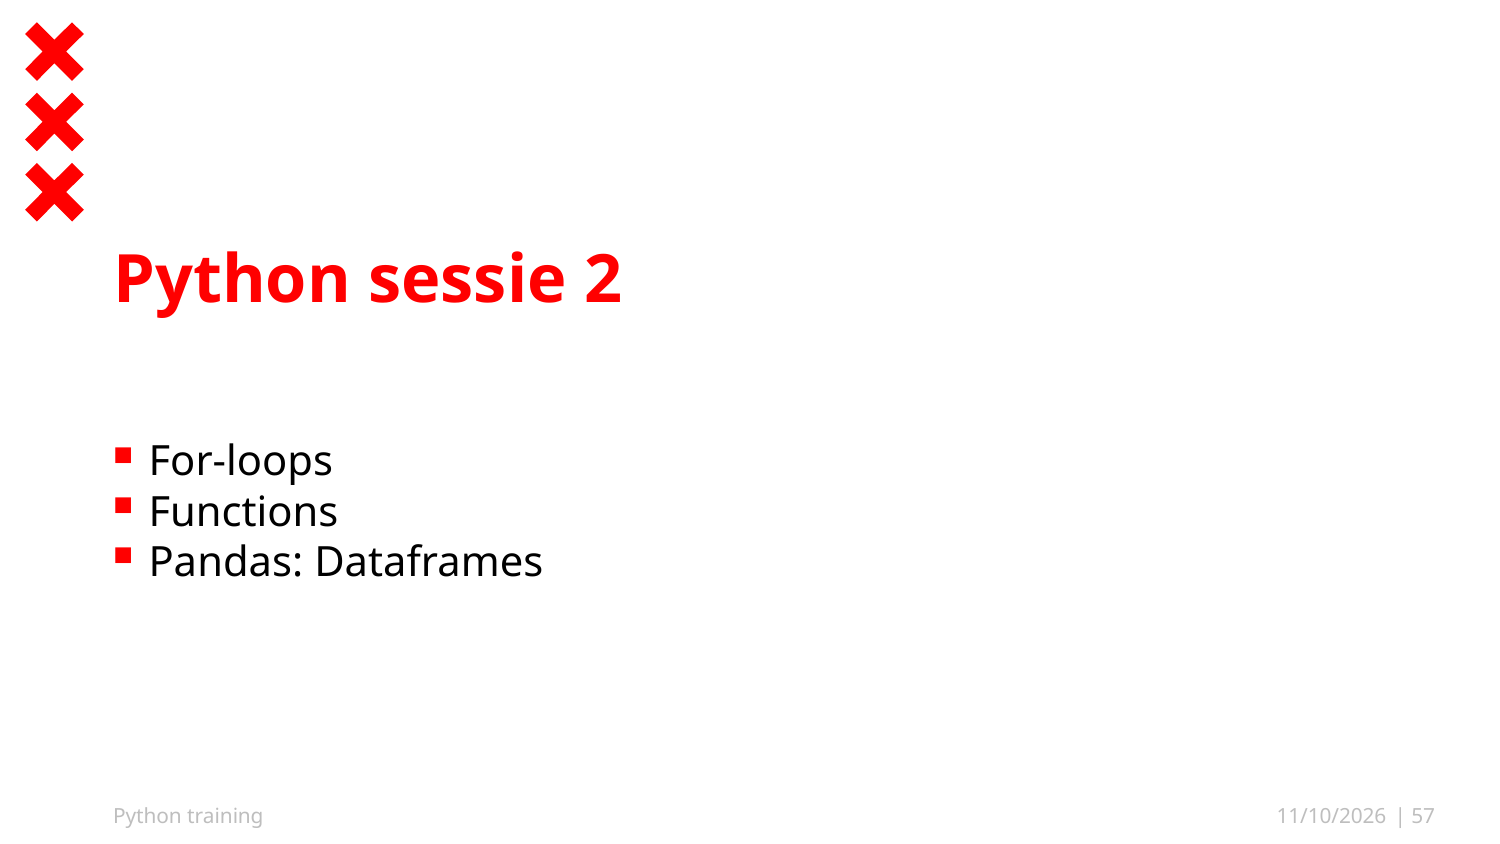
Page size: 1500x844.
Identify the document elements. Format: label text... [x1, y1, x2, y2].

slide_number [1262, 802, 1387, 833]
footer Python training [113, 802, 1129, 833]
title Python sessie 2 [113, 235, 1442, 396]
slide_number | 57 [1394, 802, 1442, 833]
list For-loops Functions Pandas: Dataframes [113, 434, 1442, 778]
